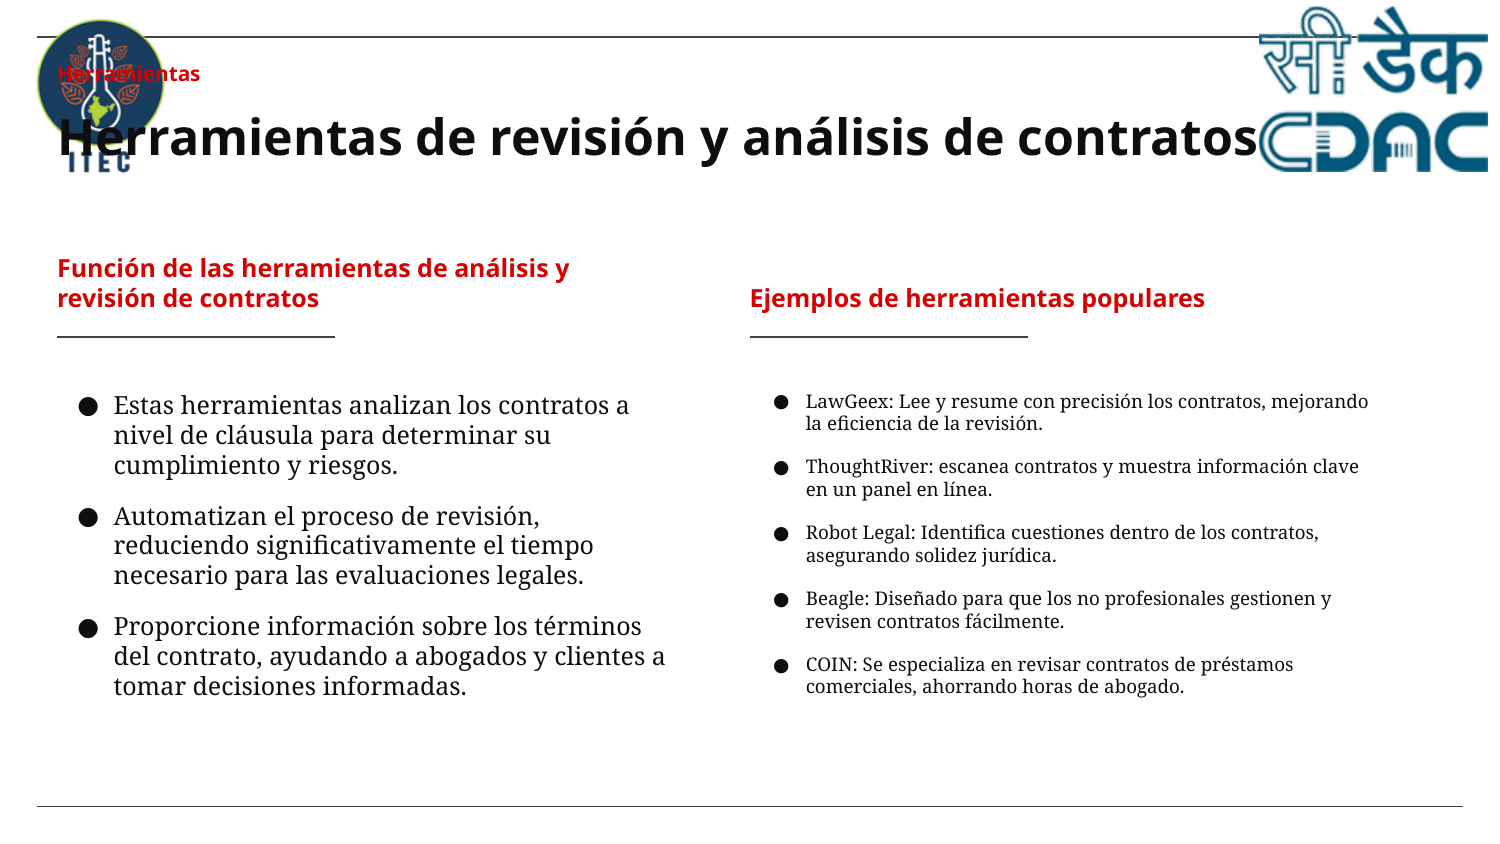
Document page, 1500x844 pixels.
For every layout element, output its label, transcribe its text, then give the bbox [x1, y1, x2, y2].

list Estas herramientas analizan los contratos a nivel de cláusula para determinar su cumplimiento y riesgos. Automatizan el proceso de revisión, reduciendo significativamente el tiempo necesario para las evaluaciones legales. Proporcione información sobre los términos del contrato, ayudando a abogados y clientes a tomar decisiones informadas. [57, 374, 678, 782]
subtitle Ejemplos de herramientas populares [749, 213, 1370, 328]
subtitle Función de las herramientas de análisis y revisión de contratos [57, 213, 678, 328]
title Herramientas de revisión y análisis de contratos [57, 85, 1425, 180]
picture [1259, 6, 1488, 172]
text_box Herramientas [57, 45, 751, 86]
list LawGeex: Lee y resume con precisión los contratos, mejorando la eficiencia de la revisión. ThoughtRiver: escanea contratos y muestra información clave en un panel en línea. Robot Legal: Identifica cuestiones dentro de los contratos, asegurando solidez jurídica. Beagle: Diseñado para que los no profesionales gestionen y revisen contratos fácilmente. COIN: Se especializa en revisar contratos de préstamos comerciales, ahorrando horas de abogado. [749, 374, 1370, 782]
picture [12, 10, 188, 185]
